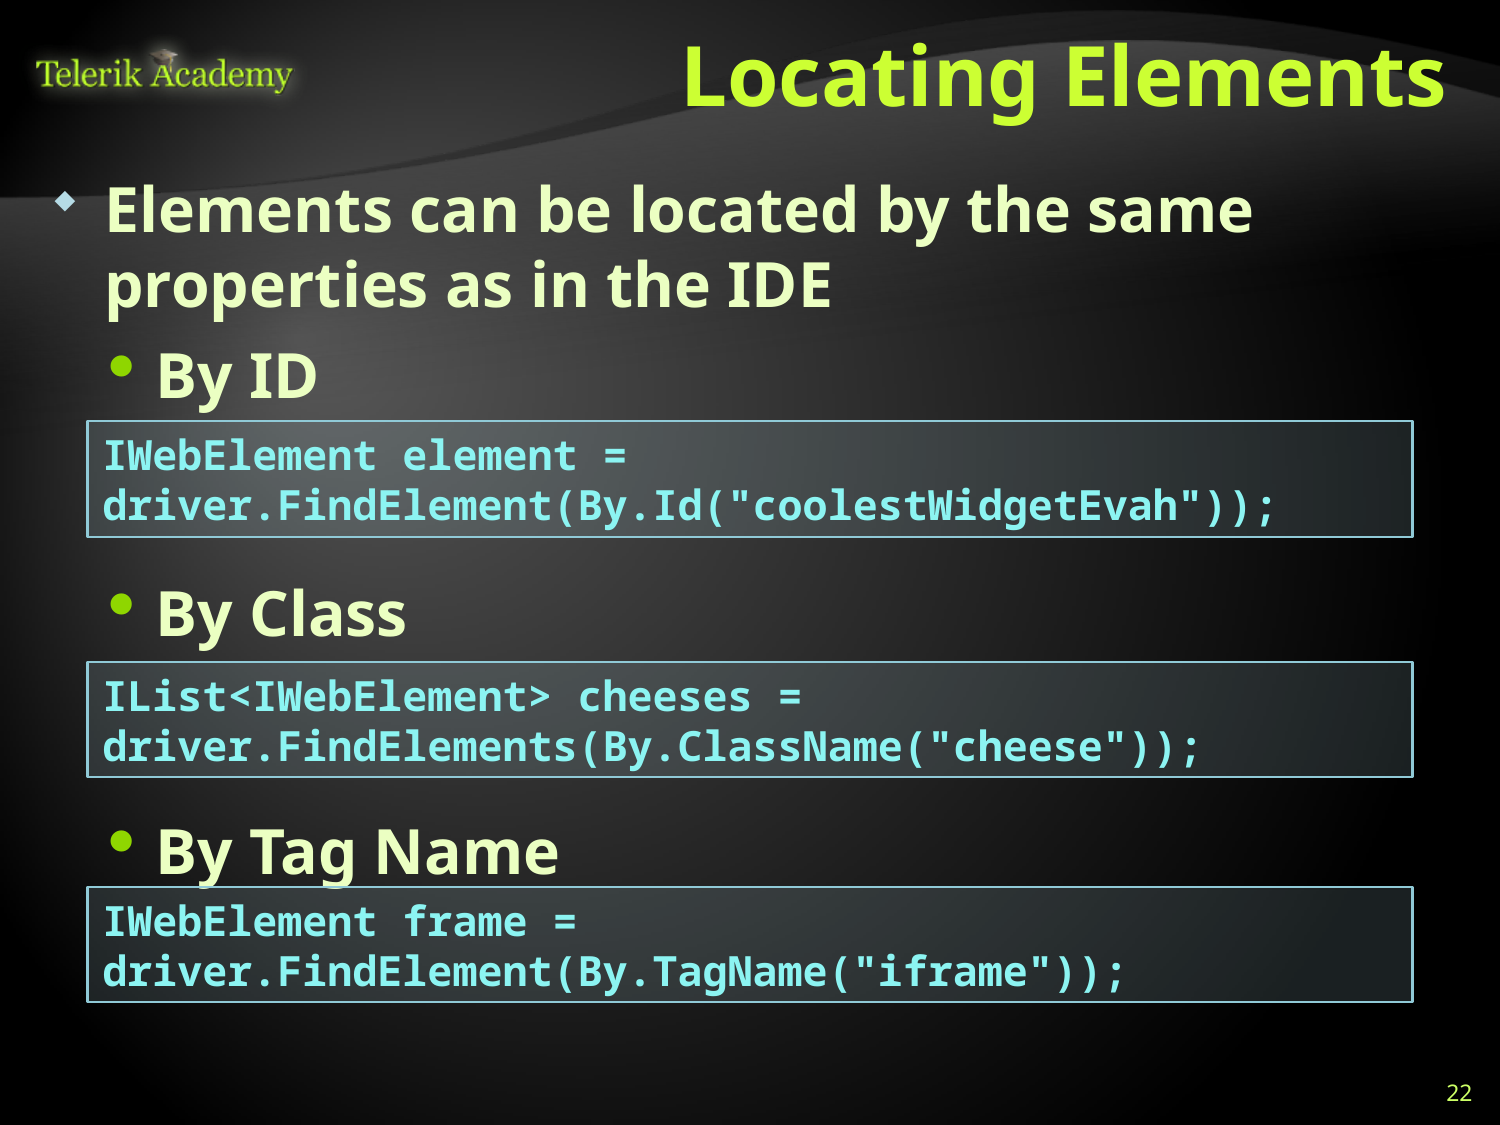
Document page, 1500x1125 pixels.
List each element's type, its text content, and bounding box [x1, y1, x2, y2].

text_box IList<IWebElement> cheeses = driver.FindElements(By.ClassName("cheese")); [87, 662, 1413, 778]
picture [0, 0, 1500, 1125]
text_box IWebElement frame = driver.FindElement(By.TagName("iframe")); [87, 887, 1413, 1003]
text_box By Class [37, 562, 1463, 657]
title Locating Elements [300, 12, 1463, 150]
text_box By Tag Name [37, 800, 1463, 894]
slide_number 22 [1412, 1074, 1488, 1113]
list Elements can be located by the same properties as in the IDE By ID [37, 162, 1463, 420]
list IWebElement element = driver.FindElement(By.Id("coolestWidgetEvah")); [86, 420, 1414, 538]
